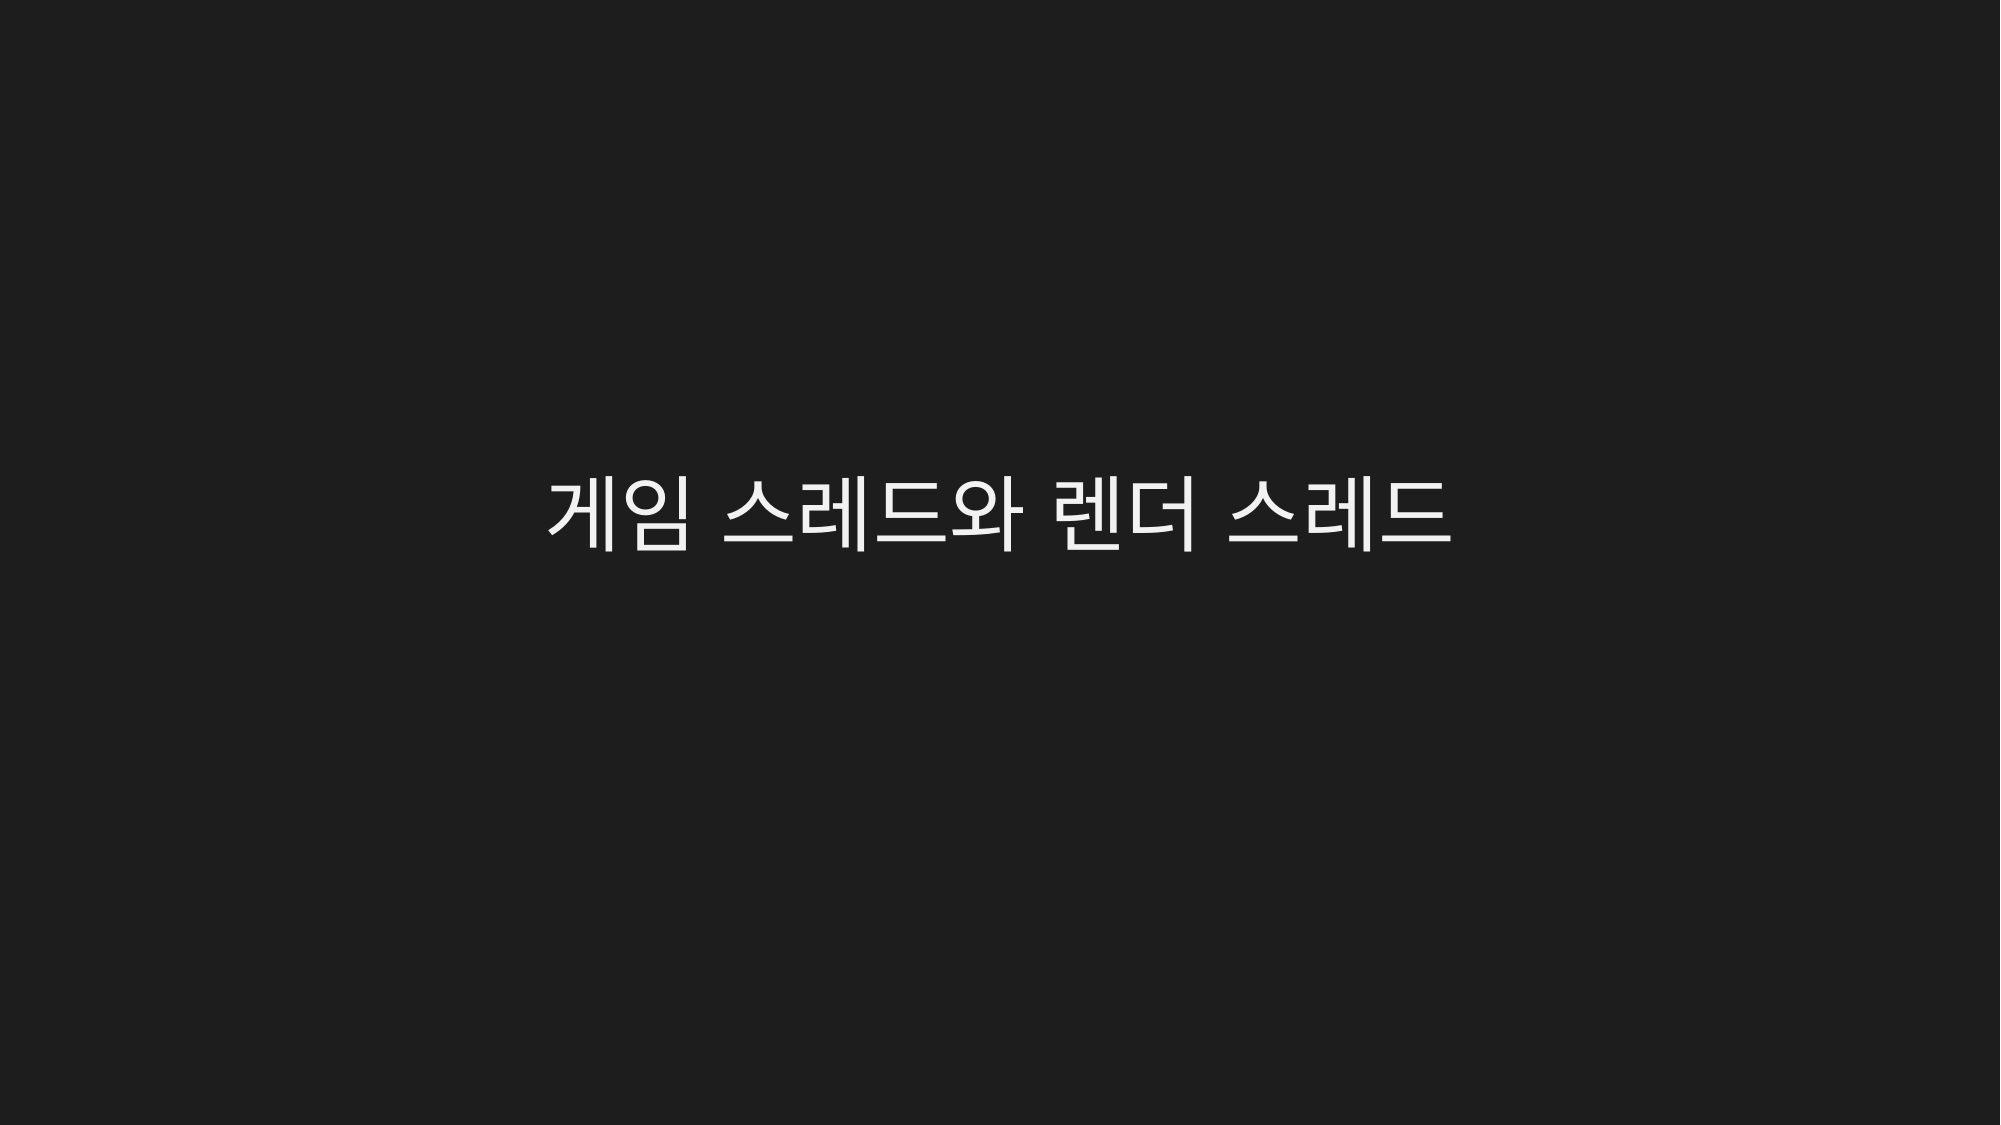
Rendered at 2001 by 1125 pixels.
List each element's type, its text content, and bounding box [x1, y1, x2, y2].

text_box 게임 스레드와 렌더 스레드 [529, 454, 1471, 570]
